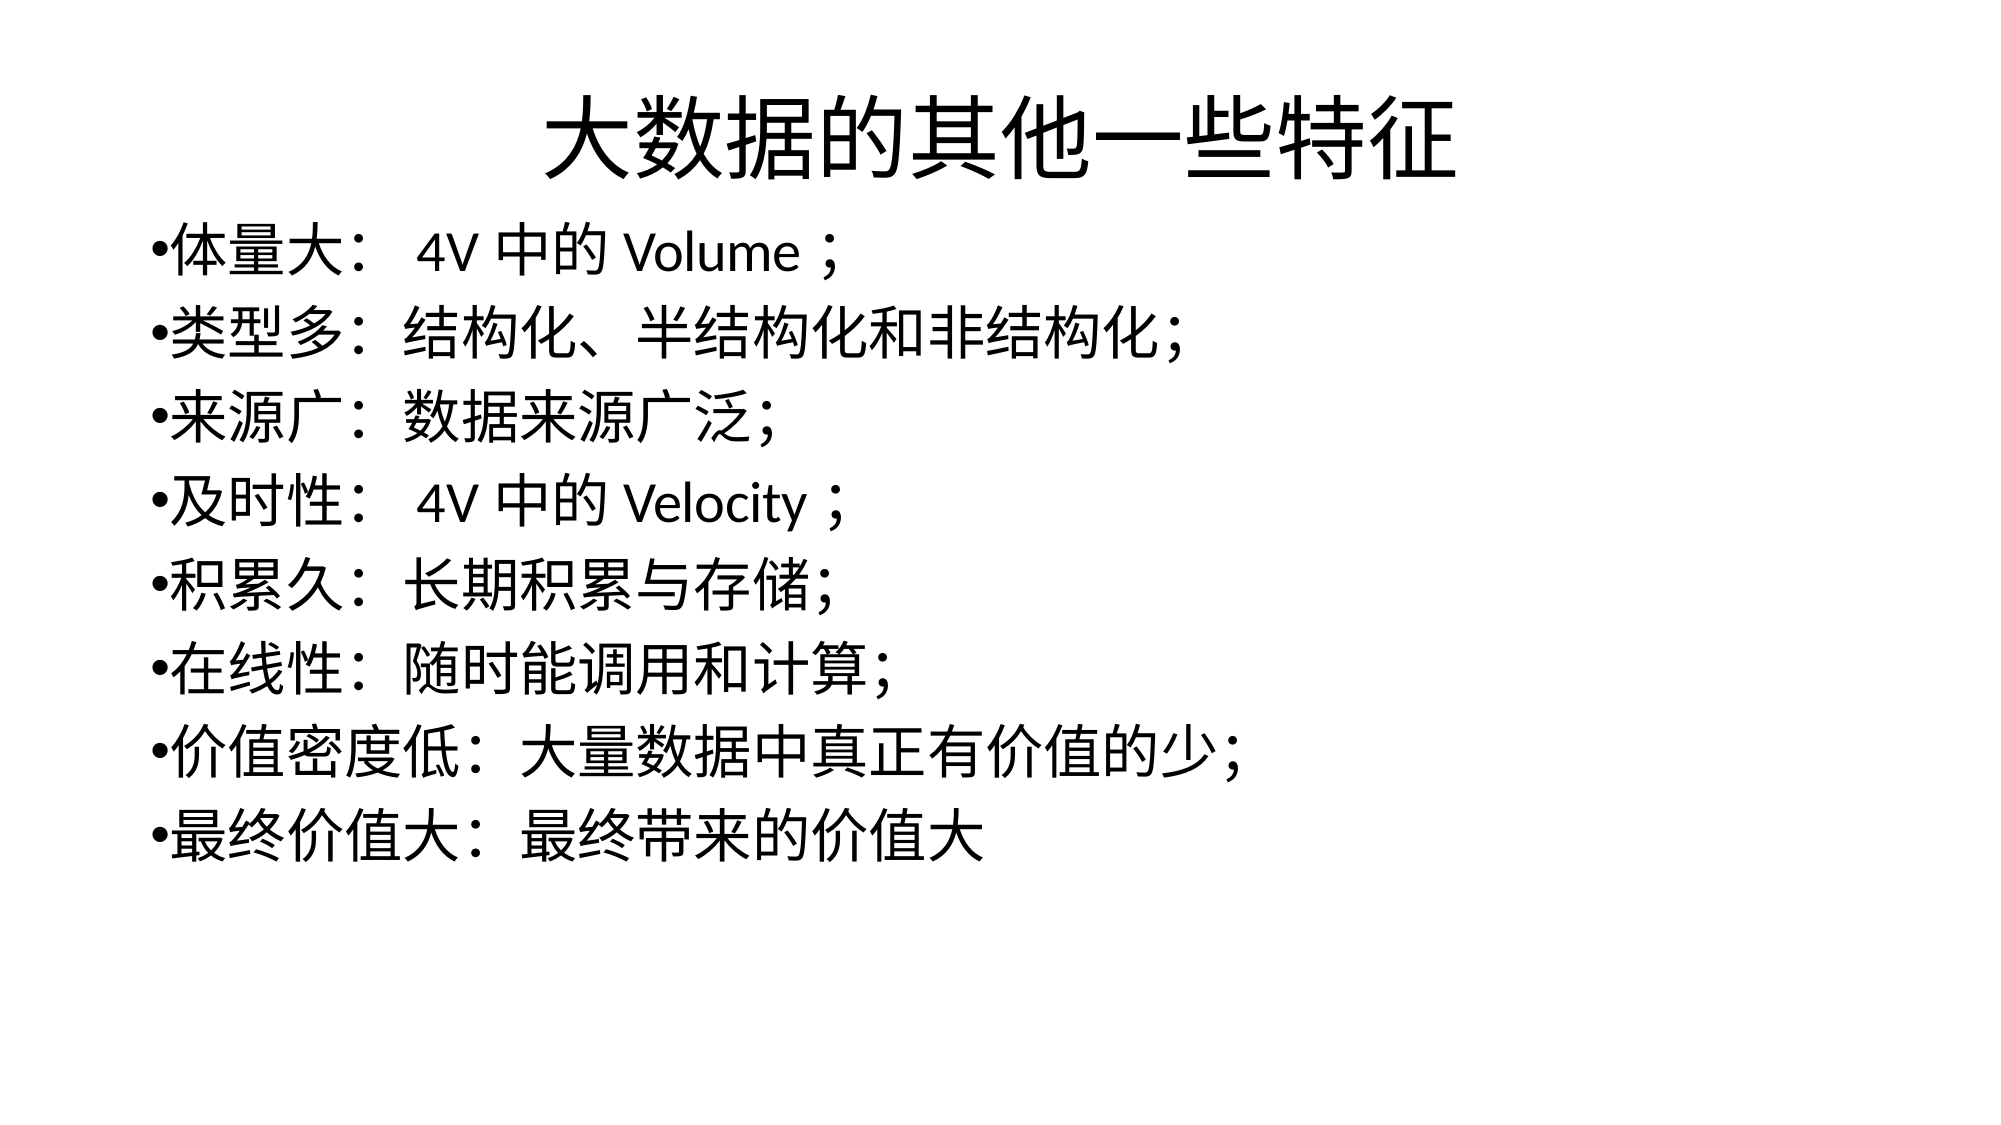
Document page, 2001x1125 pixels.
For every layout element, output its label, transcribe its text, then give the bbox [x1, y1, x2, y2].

title 大数据的其他一些特征 [539, 78, 1461, 269]
text_box 体量大：4V中的Volume； 类型多：结构化、半结构化和非结构化； 来源广：数据来源广泛； 及时性：4V中的Velocity； 积累久：长期积累与存储； 在线性：随时能调用和计算； 价值密度低：大量数据中真正有价值的少； 最终价值大：最终带来的价值大 [150, 197, 1284, 870]
